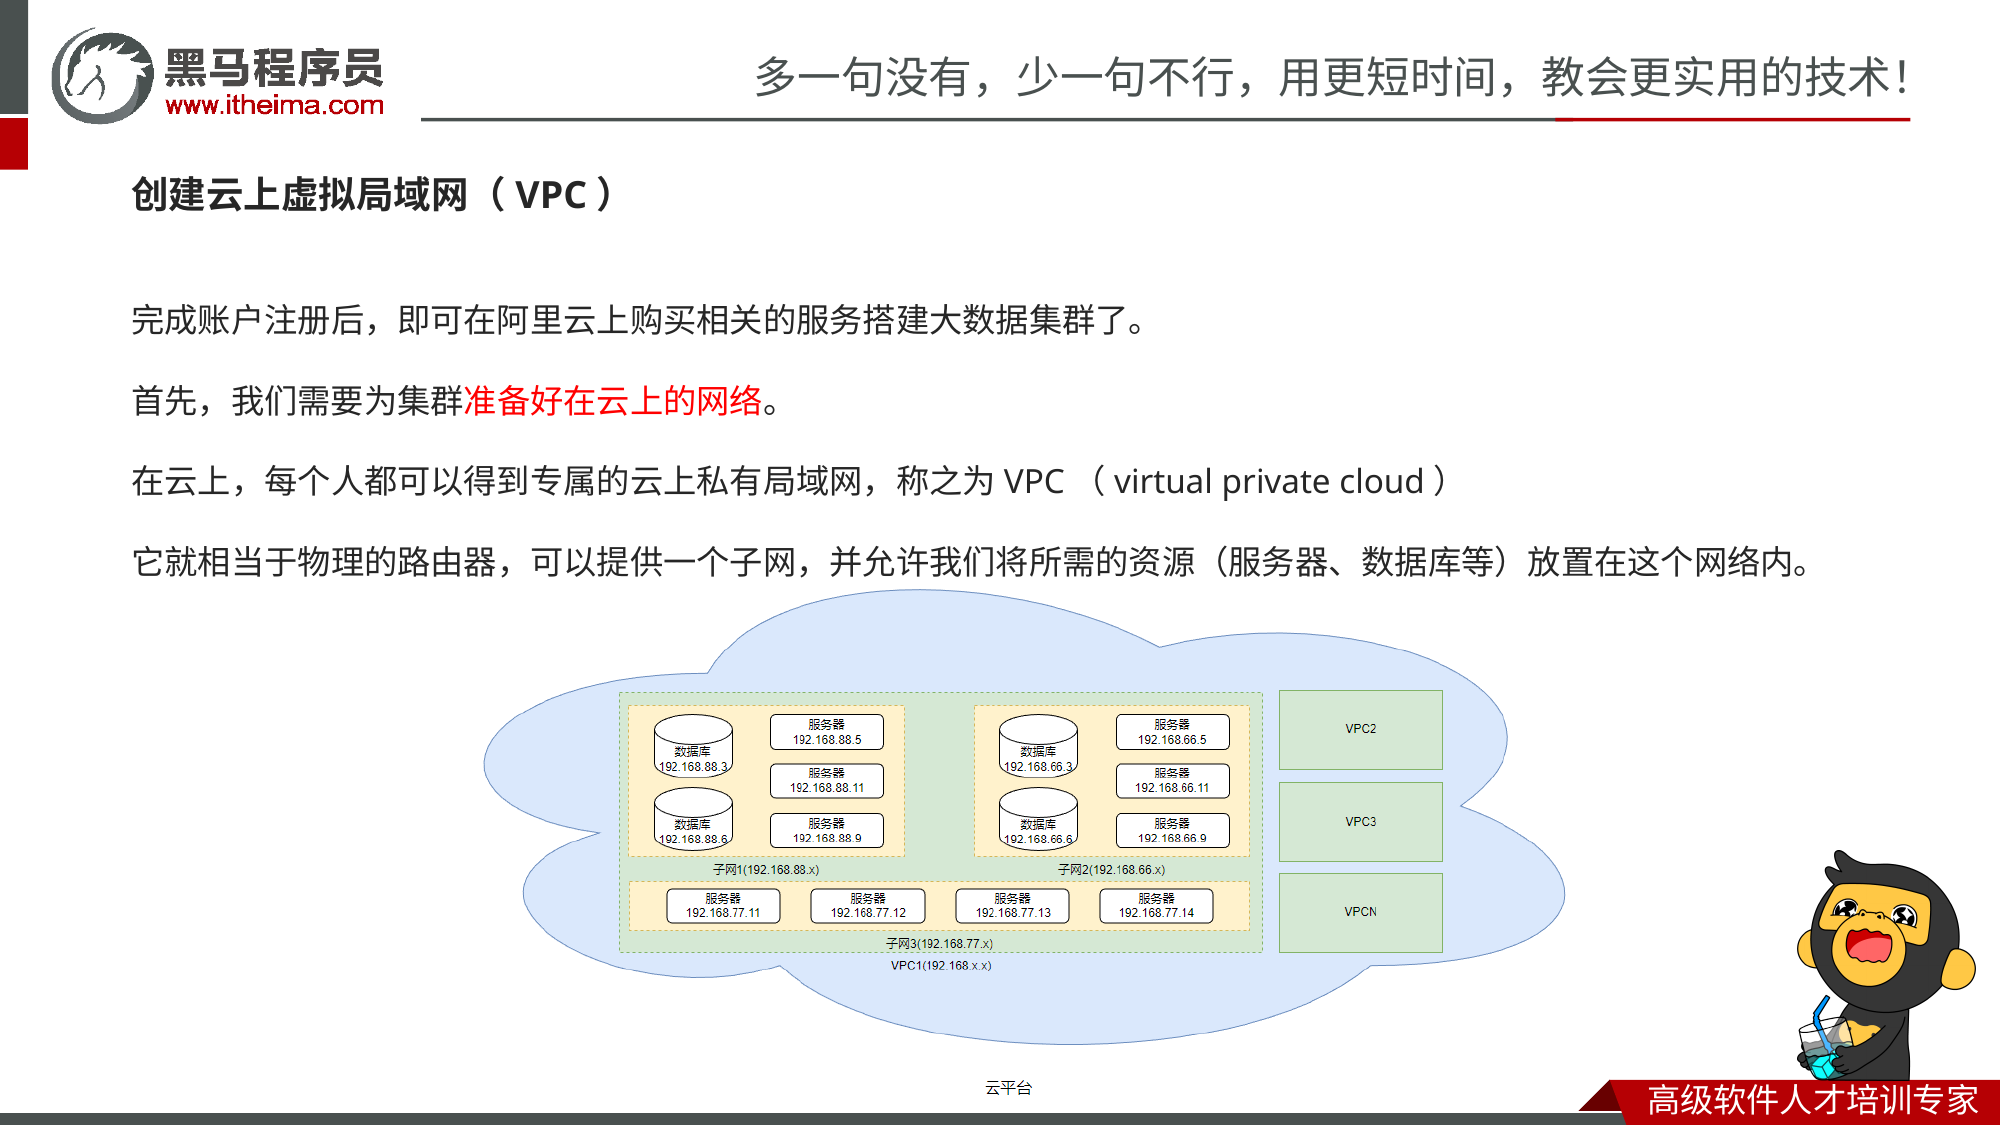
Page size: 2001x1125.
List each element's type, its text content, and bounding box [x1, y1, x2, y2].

list 完成账户注册后，即可在阿里云上购买相关的服务搭建大数据集群了。 首先，我们需要为集群准备好在云上的网络。 在云上，每个人都可以得到专属的云上私有局域网，称之为VPC（virtual private cloud） 它就相当于物理的路由器，可以提供一个子网，并允许我们将所需的资源（服务器、数据库等）放置在这个网络内。 [116, 271, 1872, 964]
picture [1742, 841, 1991, 1090]
list 创建云上虚拟局域网（VPC） [116, 154, 1872, 239]
picture [481, 586, 1567, 1097]
picture [50, 26, 384, 125]
